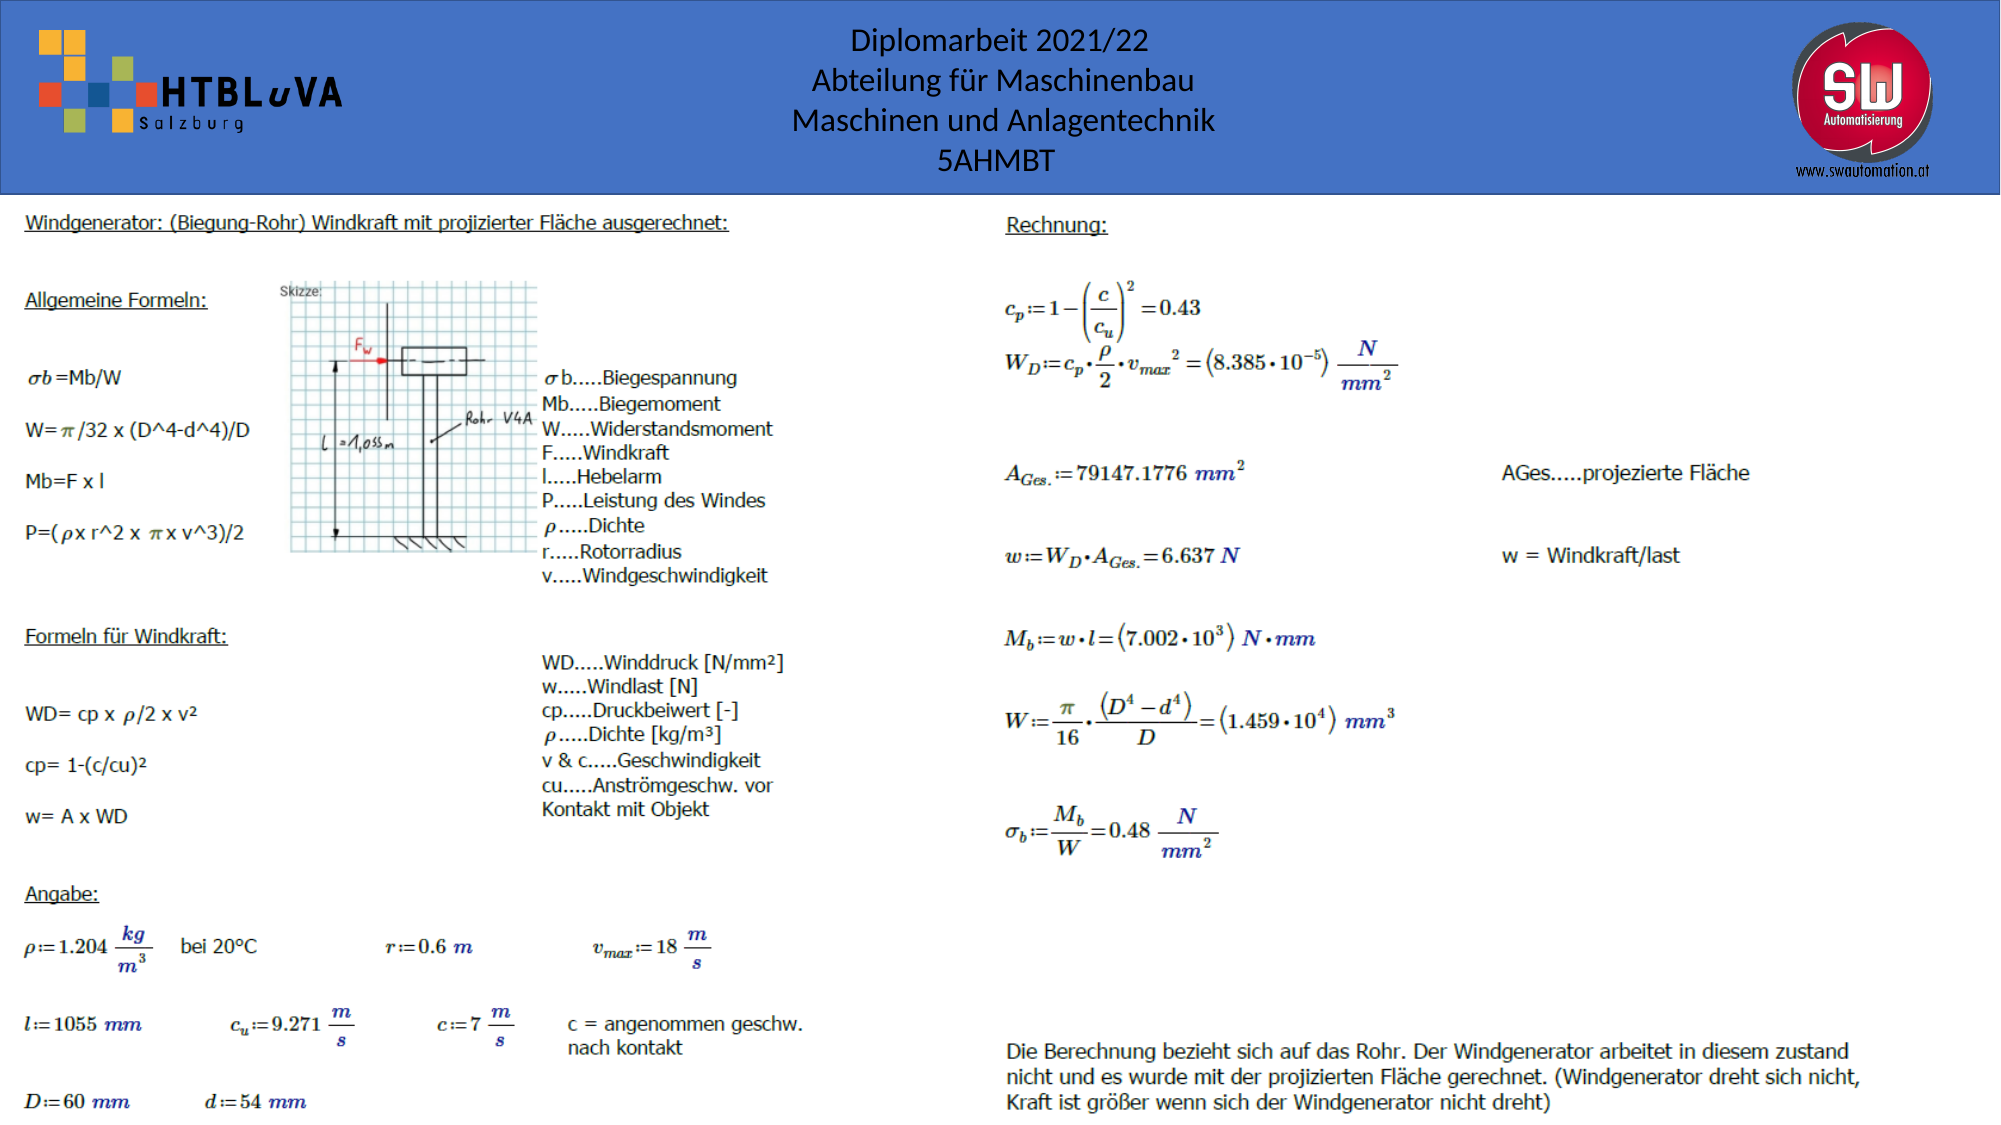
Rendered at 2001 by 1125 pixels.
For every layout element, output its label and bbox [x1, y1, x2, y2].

picture [999, 207, 1888, 1125]
picture [1792, 22, 1933, 177]
picture [39, 30, 342, 133]
picture [16, 207, 826, 1125]
